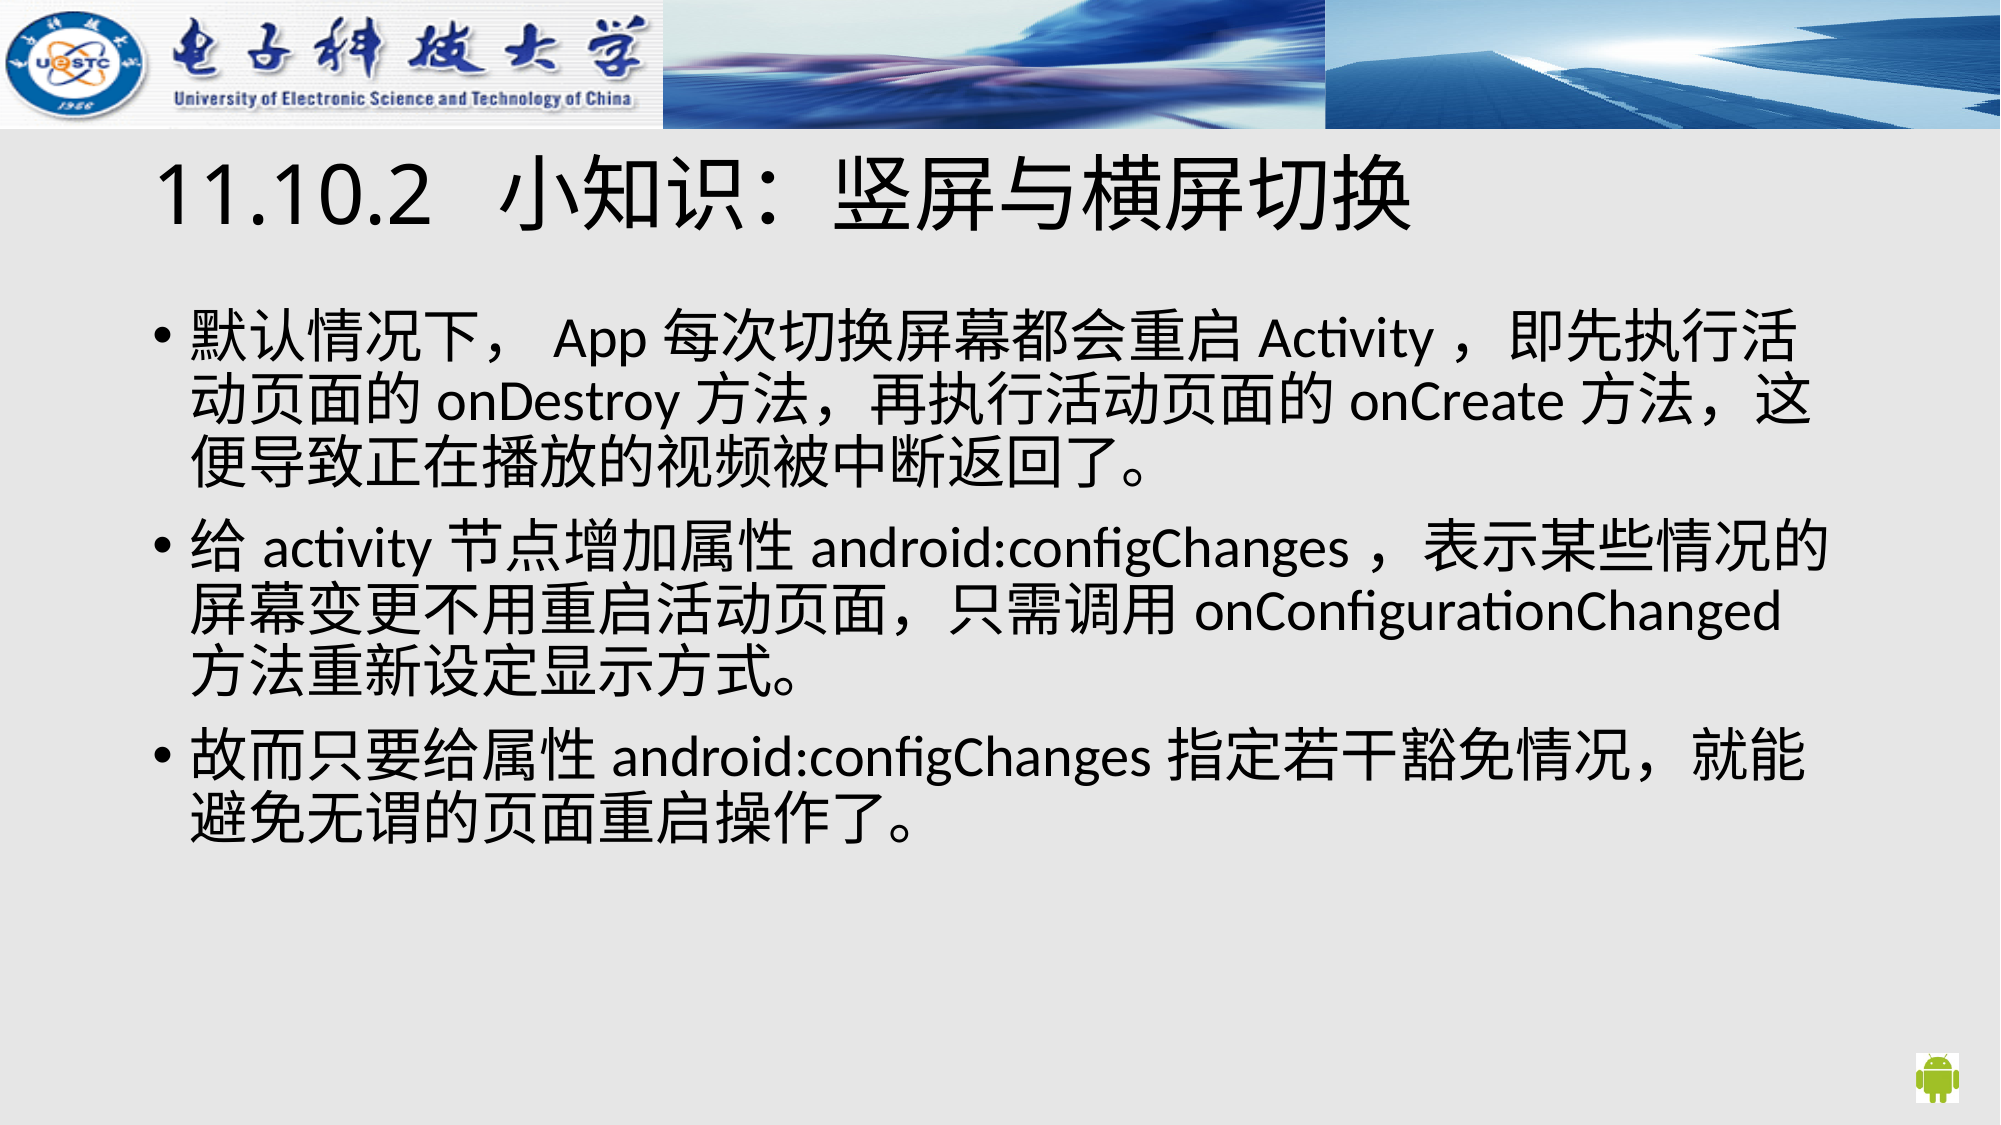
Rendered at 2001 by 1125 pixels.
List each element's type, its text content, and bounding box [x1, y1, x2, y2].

picture [1916, 1053, 1959, 1103]
picture [0, 0, 2000, 129]
list 默认情况下，App每次切换屏幕都会重启Activity，即先执行活动页面的onDestroy方法，再执行活动页面的onCreate方法，这便导致正在播放的视频被中断返回了。 给activity节点增加属性android:configChanges，表示某些情况的屏幕变更不用重启活动页面，只需调用onConfigurationChanged方法重新设定显示方式。 故而只要给属性android:configChanges指定若干豁免情况，就能避免无谓的页面重启操作了。 [137, 299, 1863, 1014]
title 11.10.2 小知识：竖屏与横屏切换 [137, 88, 1863, 299]
